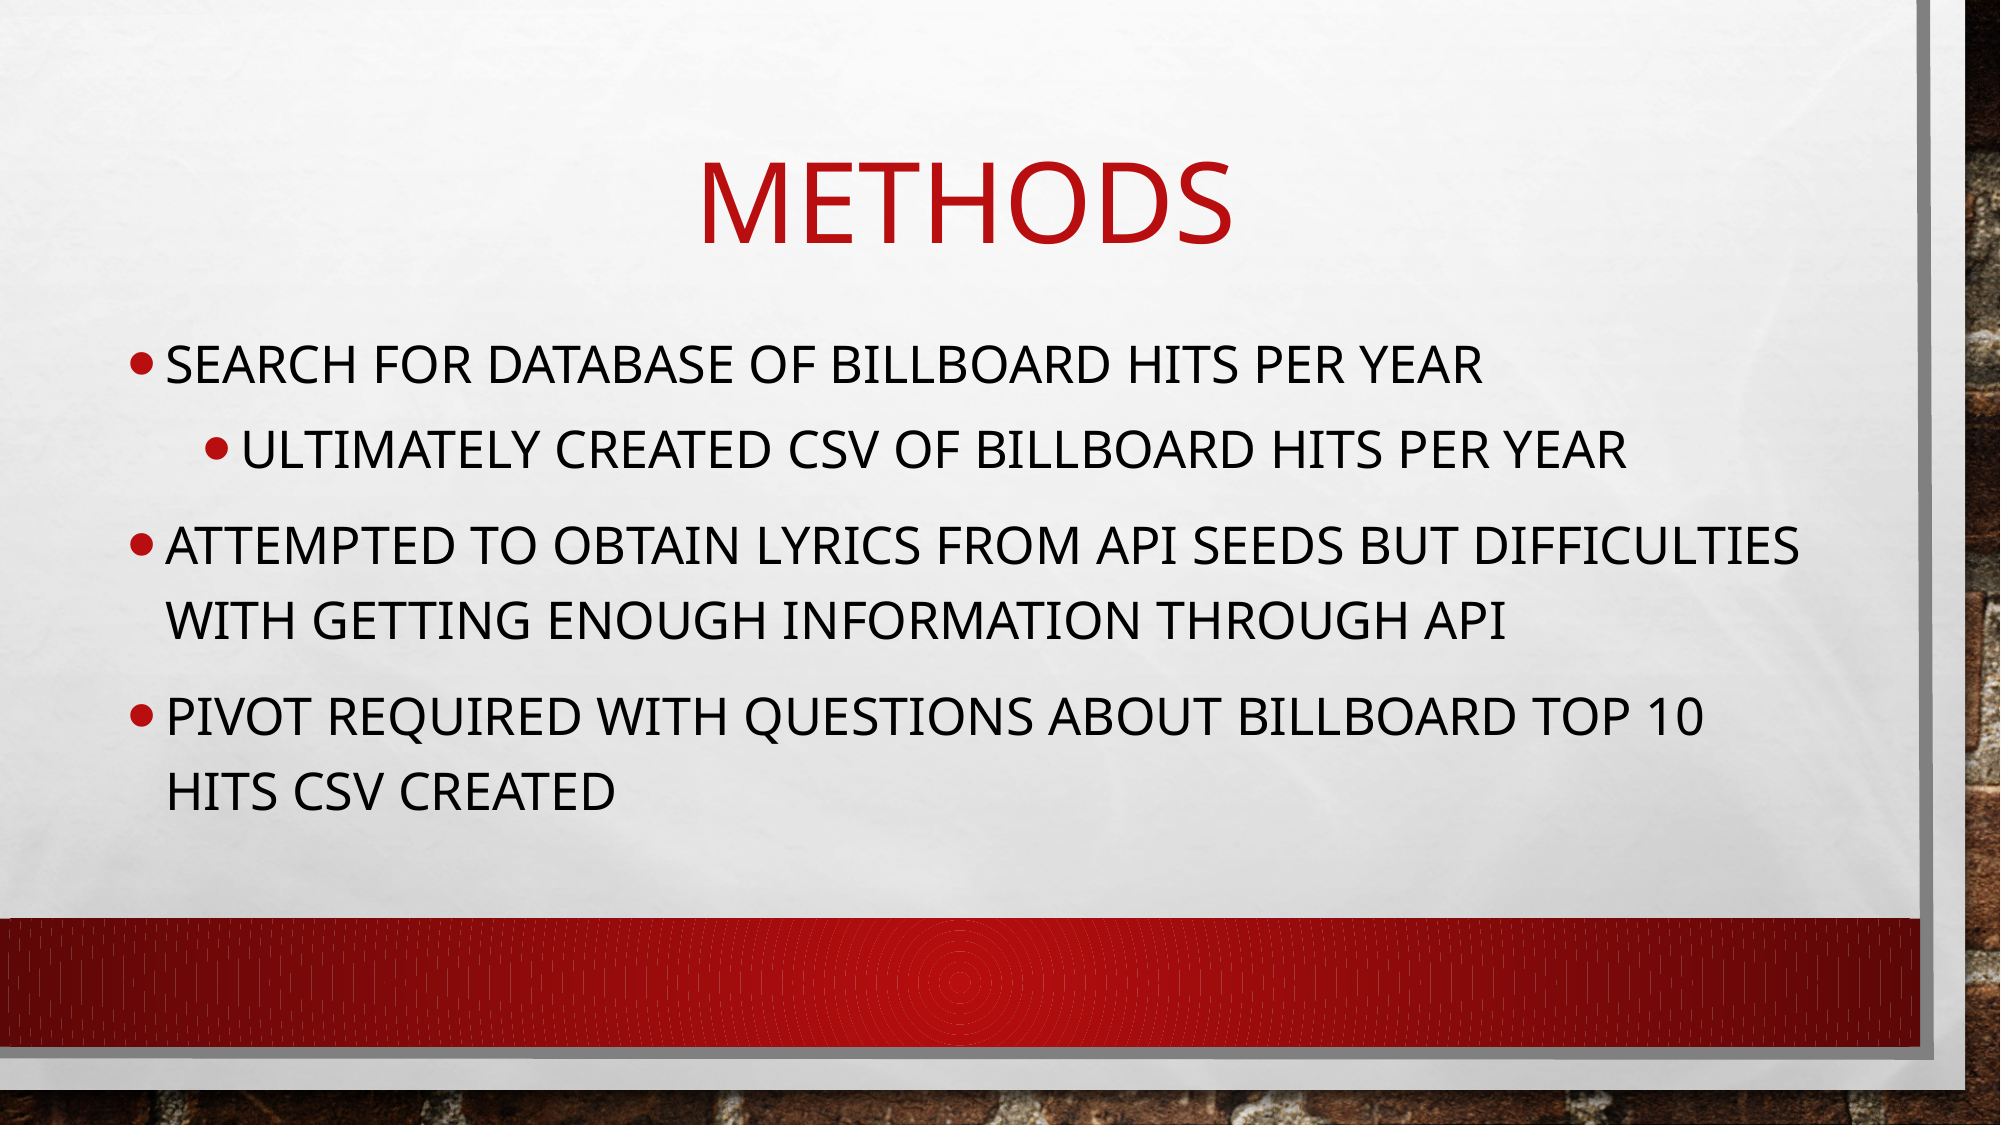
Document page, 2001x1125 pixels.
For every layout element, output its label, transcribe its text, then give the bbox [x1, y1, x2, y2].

picture [0, 0, 2000, 1125]
title Methods [112, 112, 1818, 302]
list Search for database of billboard hits per year Ultimately created csv of billboard hits per year Attempted to obtain lyrics from api seeds but difficulties with getting enough information through API Pivot required with questions about billboard top 10 hits csv created [112, 338, 1818, 882]
